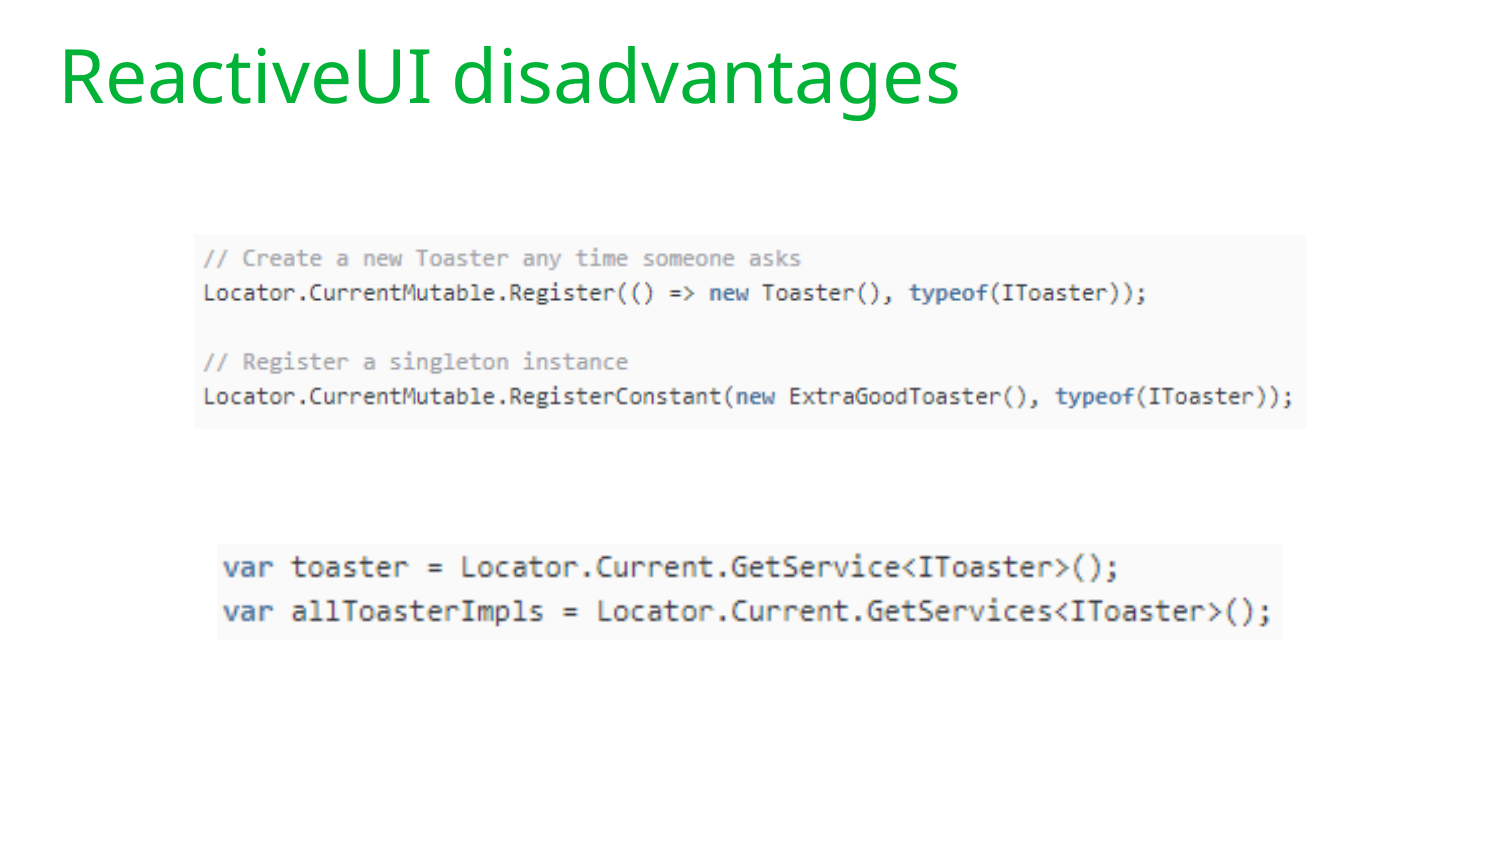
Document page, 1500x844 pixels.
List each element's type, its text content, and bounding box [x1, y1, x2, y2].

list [194, 234, 1306, 429]
picture [216, 544, 1284, 640]
title ReactiveUI disadvantages [59, 28, 1432, 119]
